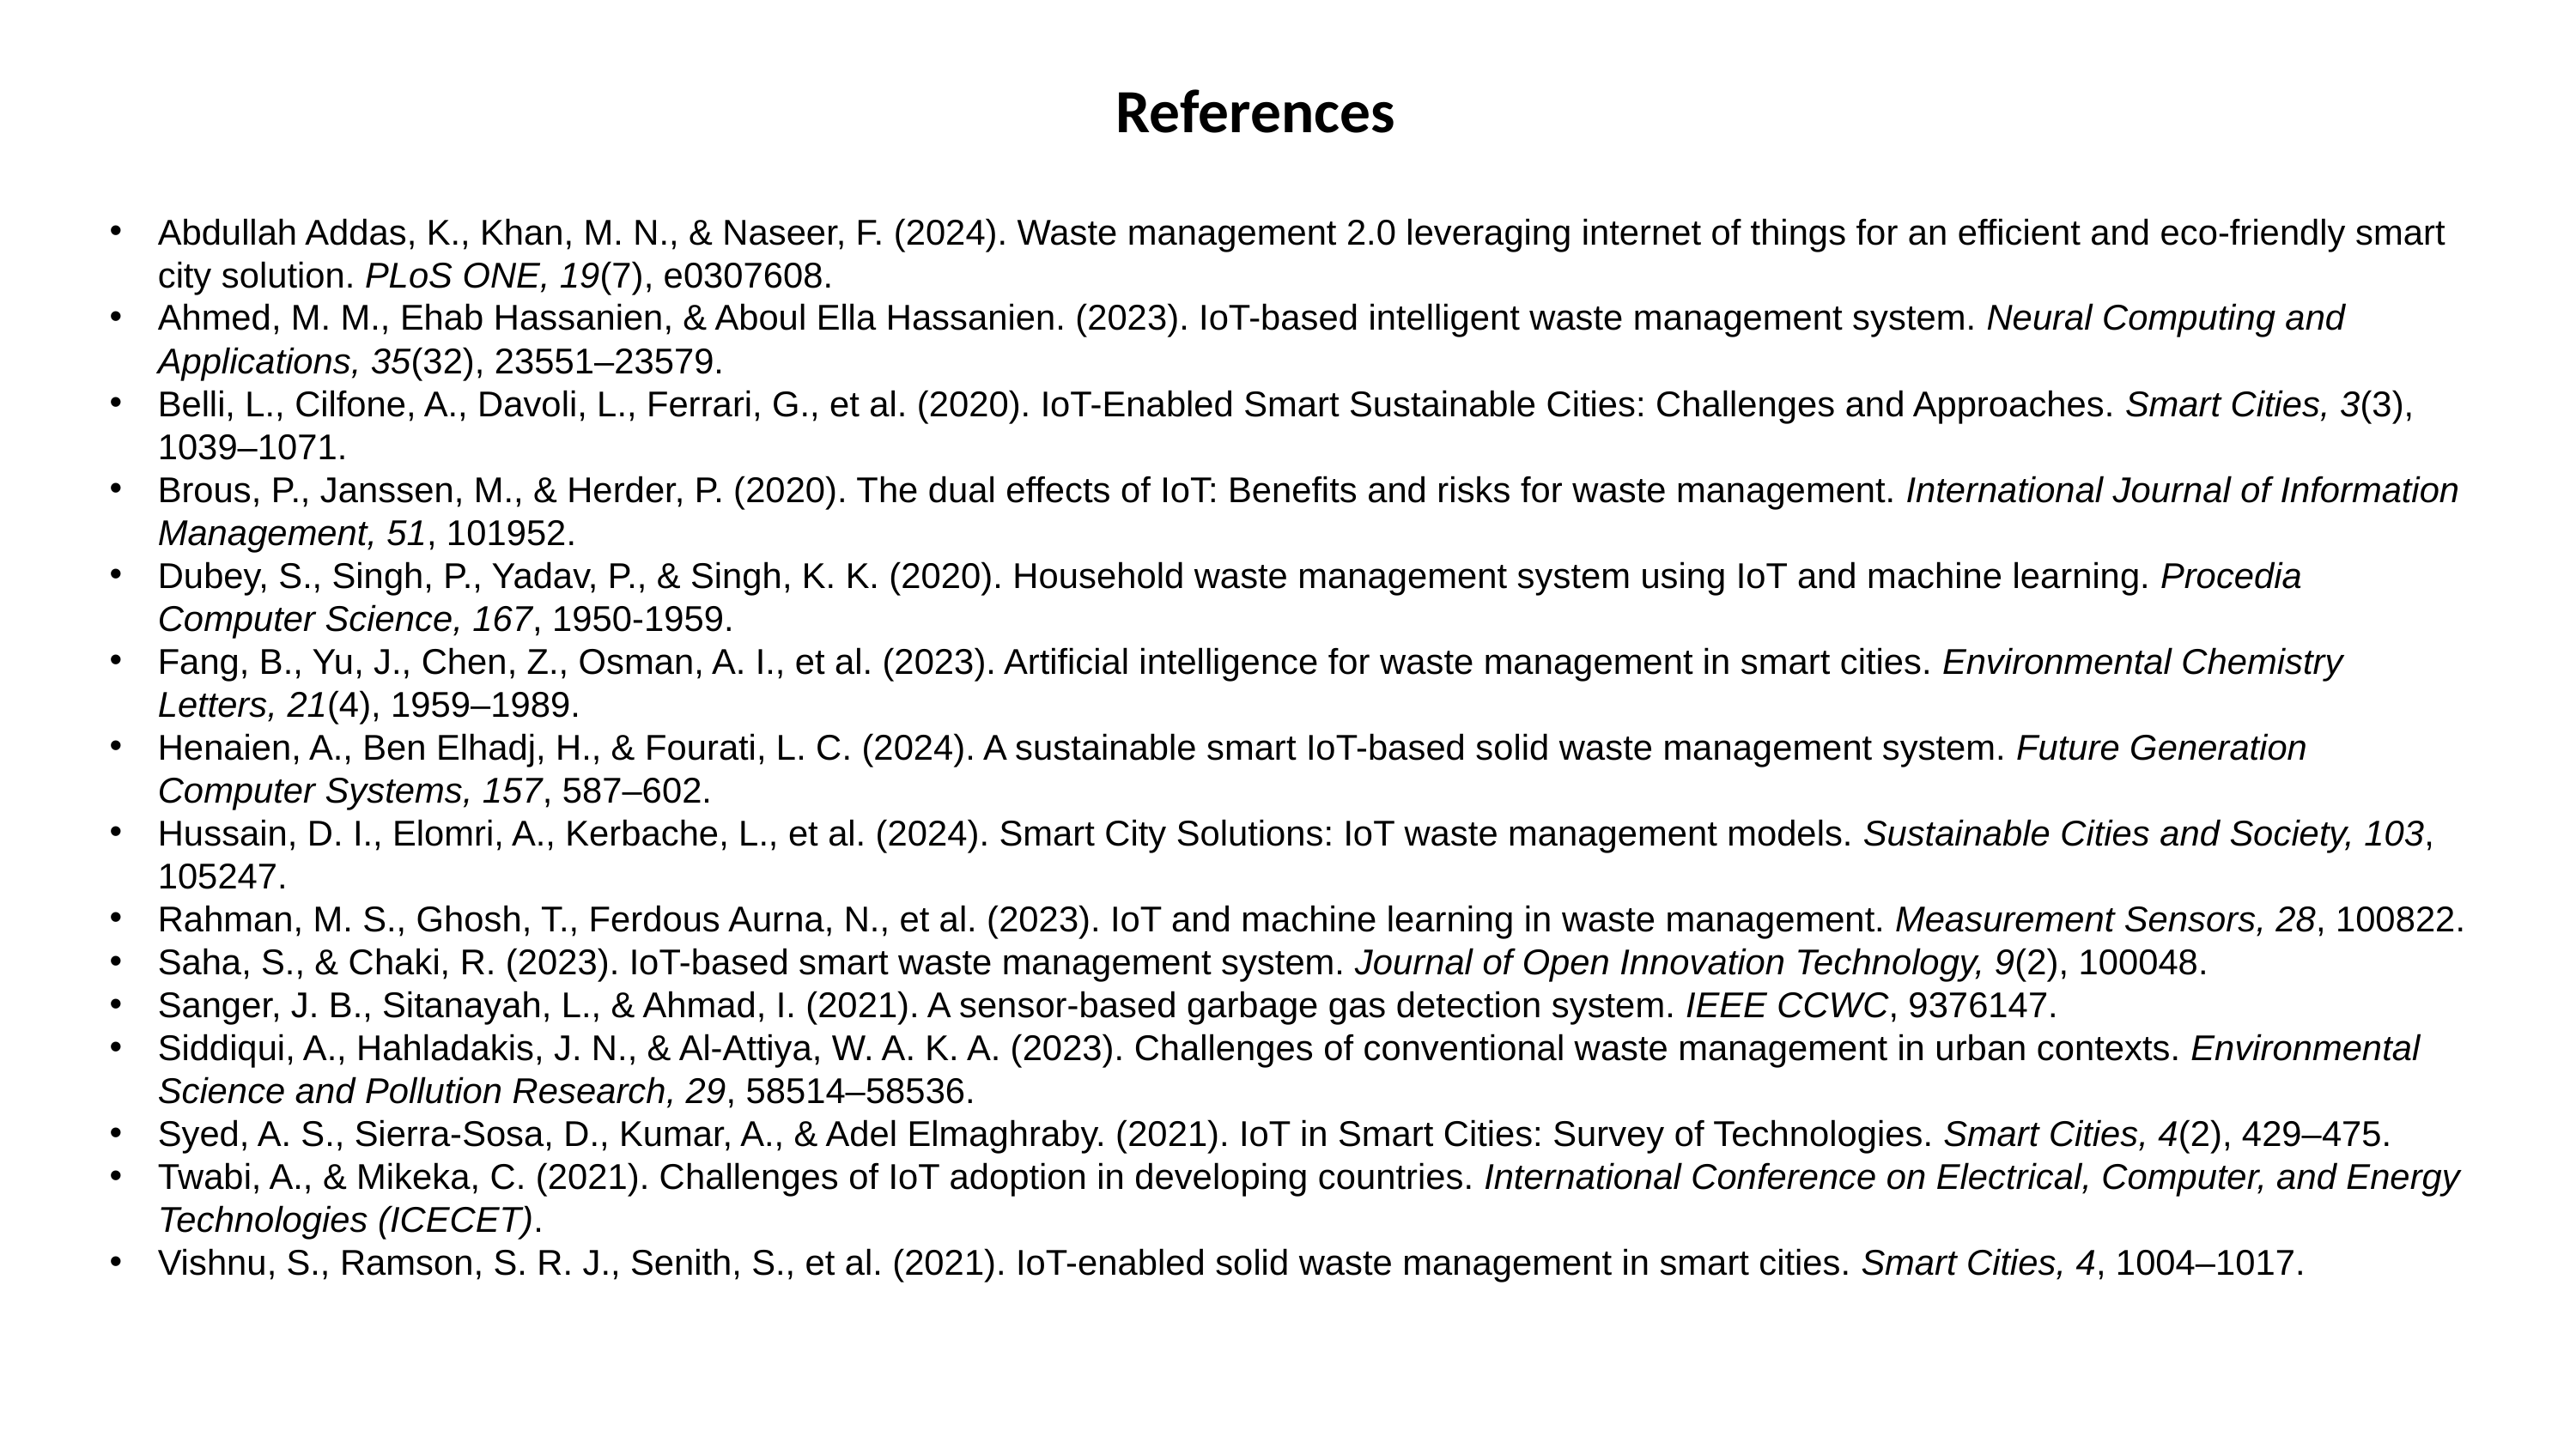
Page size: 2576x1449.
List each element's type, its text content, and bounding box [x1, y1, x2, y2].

title References [676, 64, 1836, 159]
list Abdullah Addas, K., Khan, M. N., & Naseer, F. (2024). Waste management 2.0 leveraging internet of things for an efficient and eco-friendly smart city solution. PLoS ONE, 19(7), e0307608. Ahmed, M. M., Ehab Hassanien, & Aboul Ella Hassanien. (2023). IoT-based intelligent waste management system. Neural Computing and Applications, 35(32), 23551–23579. Belli, L., Cilfone, A., Davoli, L., Ferrari, G., et al. (2020). IoT-Enabled Smart Sustainable Cities: Challenges and Approaches. Smart Cities, 3(3), 1039–1071. Brous, P., Janssen, M., & Herder, P. (2020). The dual effects of IoT: Benefits and risks for waste management. International Journal of Information Management, 51, 101952. Dubey, S., Singh, P., Yadav, P., & Singh, K. K. (2020). Household waste management system using IoT and machine learning. Procedia Computer Science, 167, 1950-1959. Fang, B., Yu, J., Chen, Z., Osman, A. I., et al. (2023). Artificial intelligence for waste management in smart cities. Environmental Chemistry Letters, 21(4), 1959–1989. Henaien, A., Ben Elhadj, H., & Fourati, L. C. (2024). A sustainable smart IoT-based solid waste management system. Future Generation Computer Systems, 157, 587–602. Hussain, D. I., Elomri, A., Kerbache, L., et al. (2024). Smart City Solutions: IoT waste management models. Sustainable Cities and Society, 103, 105247. Rahman, M. S., Ghosh, T., Ferdous Aurna, N., et al. (2023). IoT and machine learning in waste management. Measurement Sensors, 28, 100822. Saha, S., & Chaki, R. (2023). IoT-based smart waste management system. Journal of Open Innovation Technology, 9(2), 100048. Sanger, J. B., Sitanayah, L., & Ahmad, I. (2021). A sensor-based garbage gas detection system. IEEE CCWC, 9376147. Siddiqui, A., Hahladakis, J. N., & Al-Attiya, W. A. K. A. (2023). Challenges of conventional waste management in urban contexts. Environmental Science and Pollution Research, 29, 58514–58536. Syed, A. S., Sierra-Sosa, D., Kumar, A., & Adel Elmaghraby. (2021). IoT in Smart Cities: Survey of Technologies. Smart Cities, 4(2), 429–475. Twabi, A., & Mikeka, C. (2021). Challenges of IoT adoption in developing countries. International Conference on Electrical, Computer, and Energy Technologies (ICECET). Vishnu, S., Ramson, S. R. J., Senith, S., et al. (2021). IoT-enabled solid waste management in smart cities. Smart Cities, 4, 1004–1017. [96, 159, 2480, 1332]
